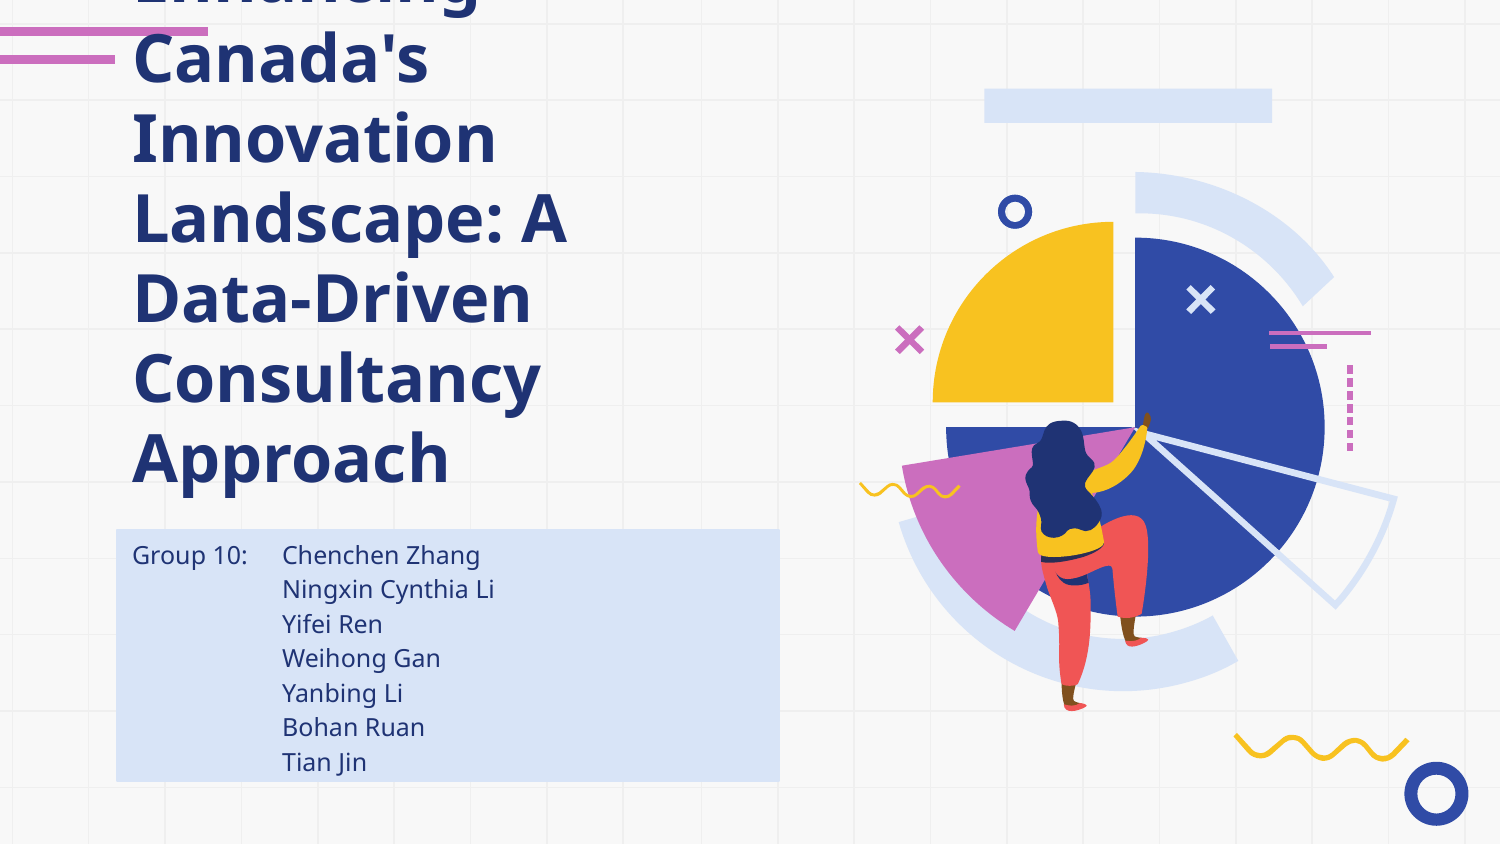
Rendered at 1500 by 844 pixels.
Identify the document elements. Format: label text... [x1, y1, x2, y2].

subtitle Group 10: Chenchen Zhang Ningxin Cynthia Li Yifei Ren Weihong Gan Yanbing Li Bohan Ruan Tian Jin [116, 529, 780, 782]
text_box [858, 171, 1398, 712]
title Enhancing Canada's Innovation Landscape: A Data-Driven Consultancy Approach [116, 59, 779, 511]
text_box [984, 88, 1273, 123]
